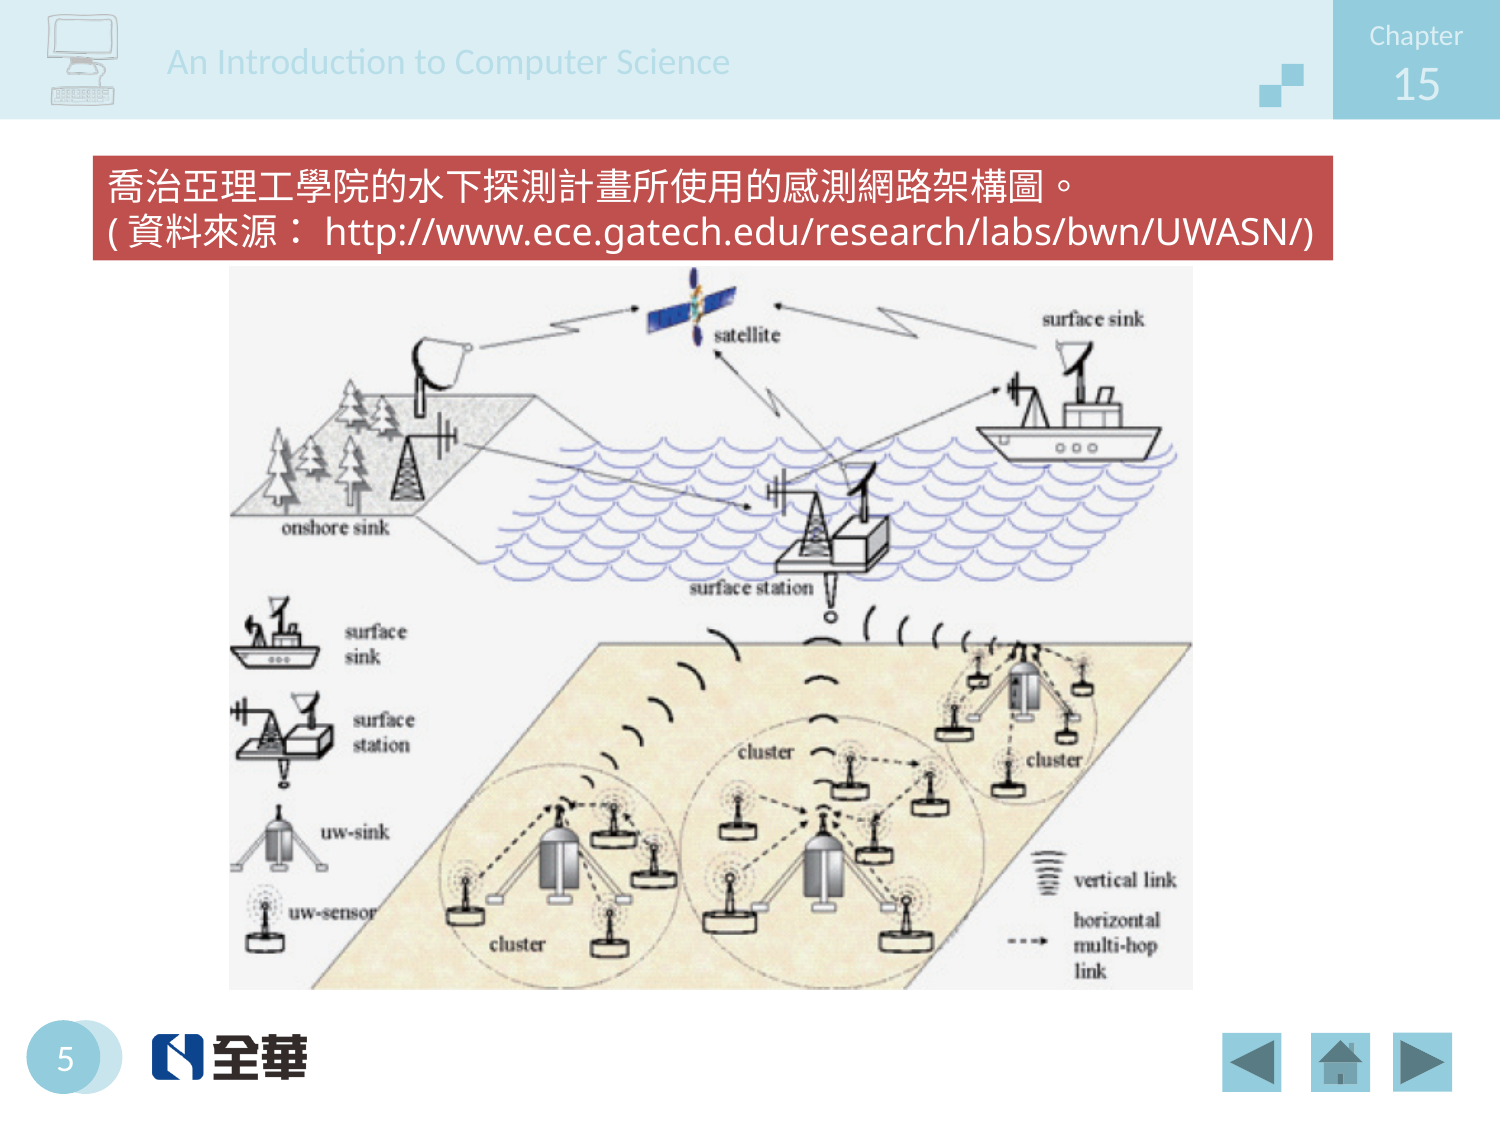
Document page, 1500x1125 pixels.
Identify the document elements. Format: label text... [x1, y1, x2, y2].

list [229, 266, 1194, 991]
picture [152, 1034, 307, 1080]
picture [47, 14, 118, 106]
text_box 喬治亞理工學院的水下探測計畫所使用的感測網路架構圖。 (資料來源：http://www.ece.gatech.edu/research/labs/bwn/UWASN/) [92, 155, 1334, 261]
